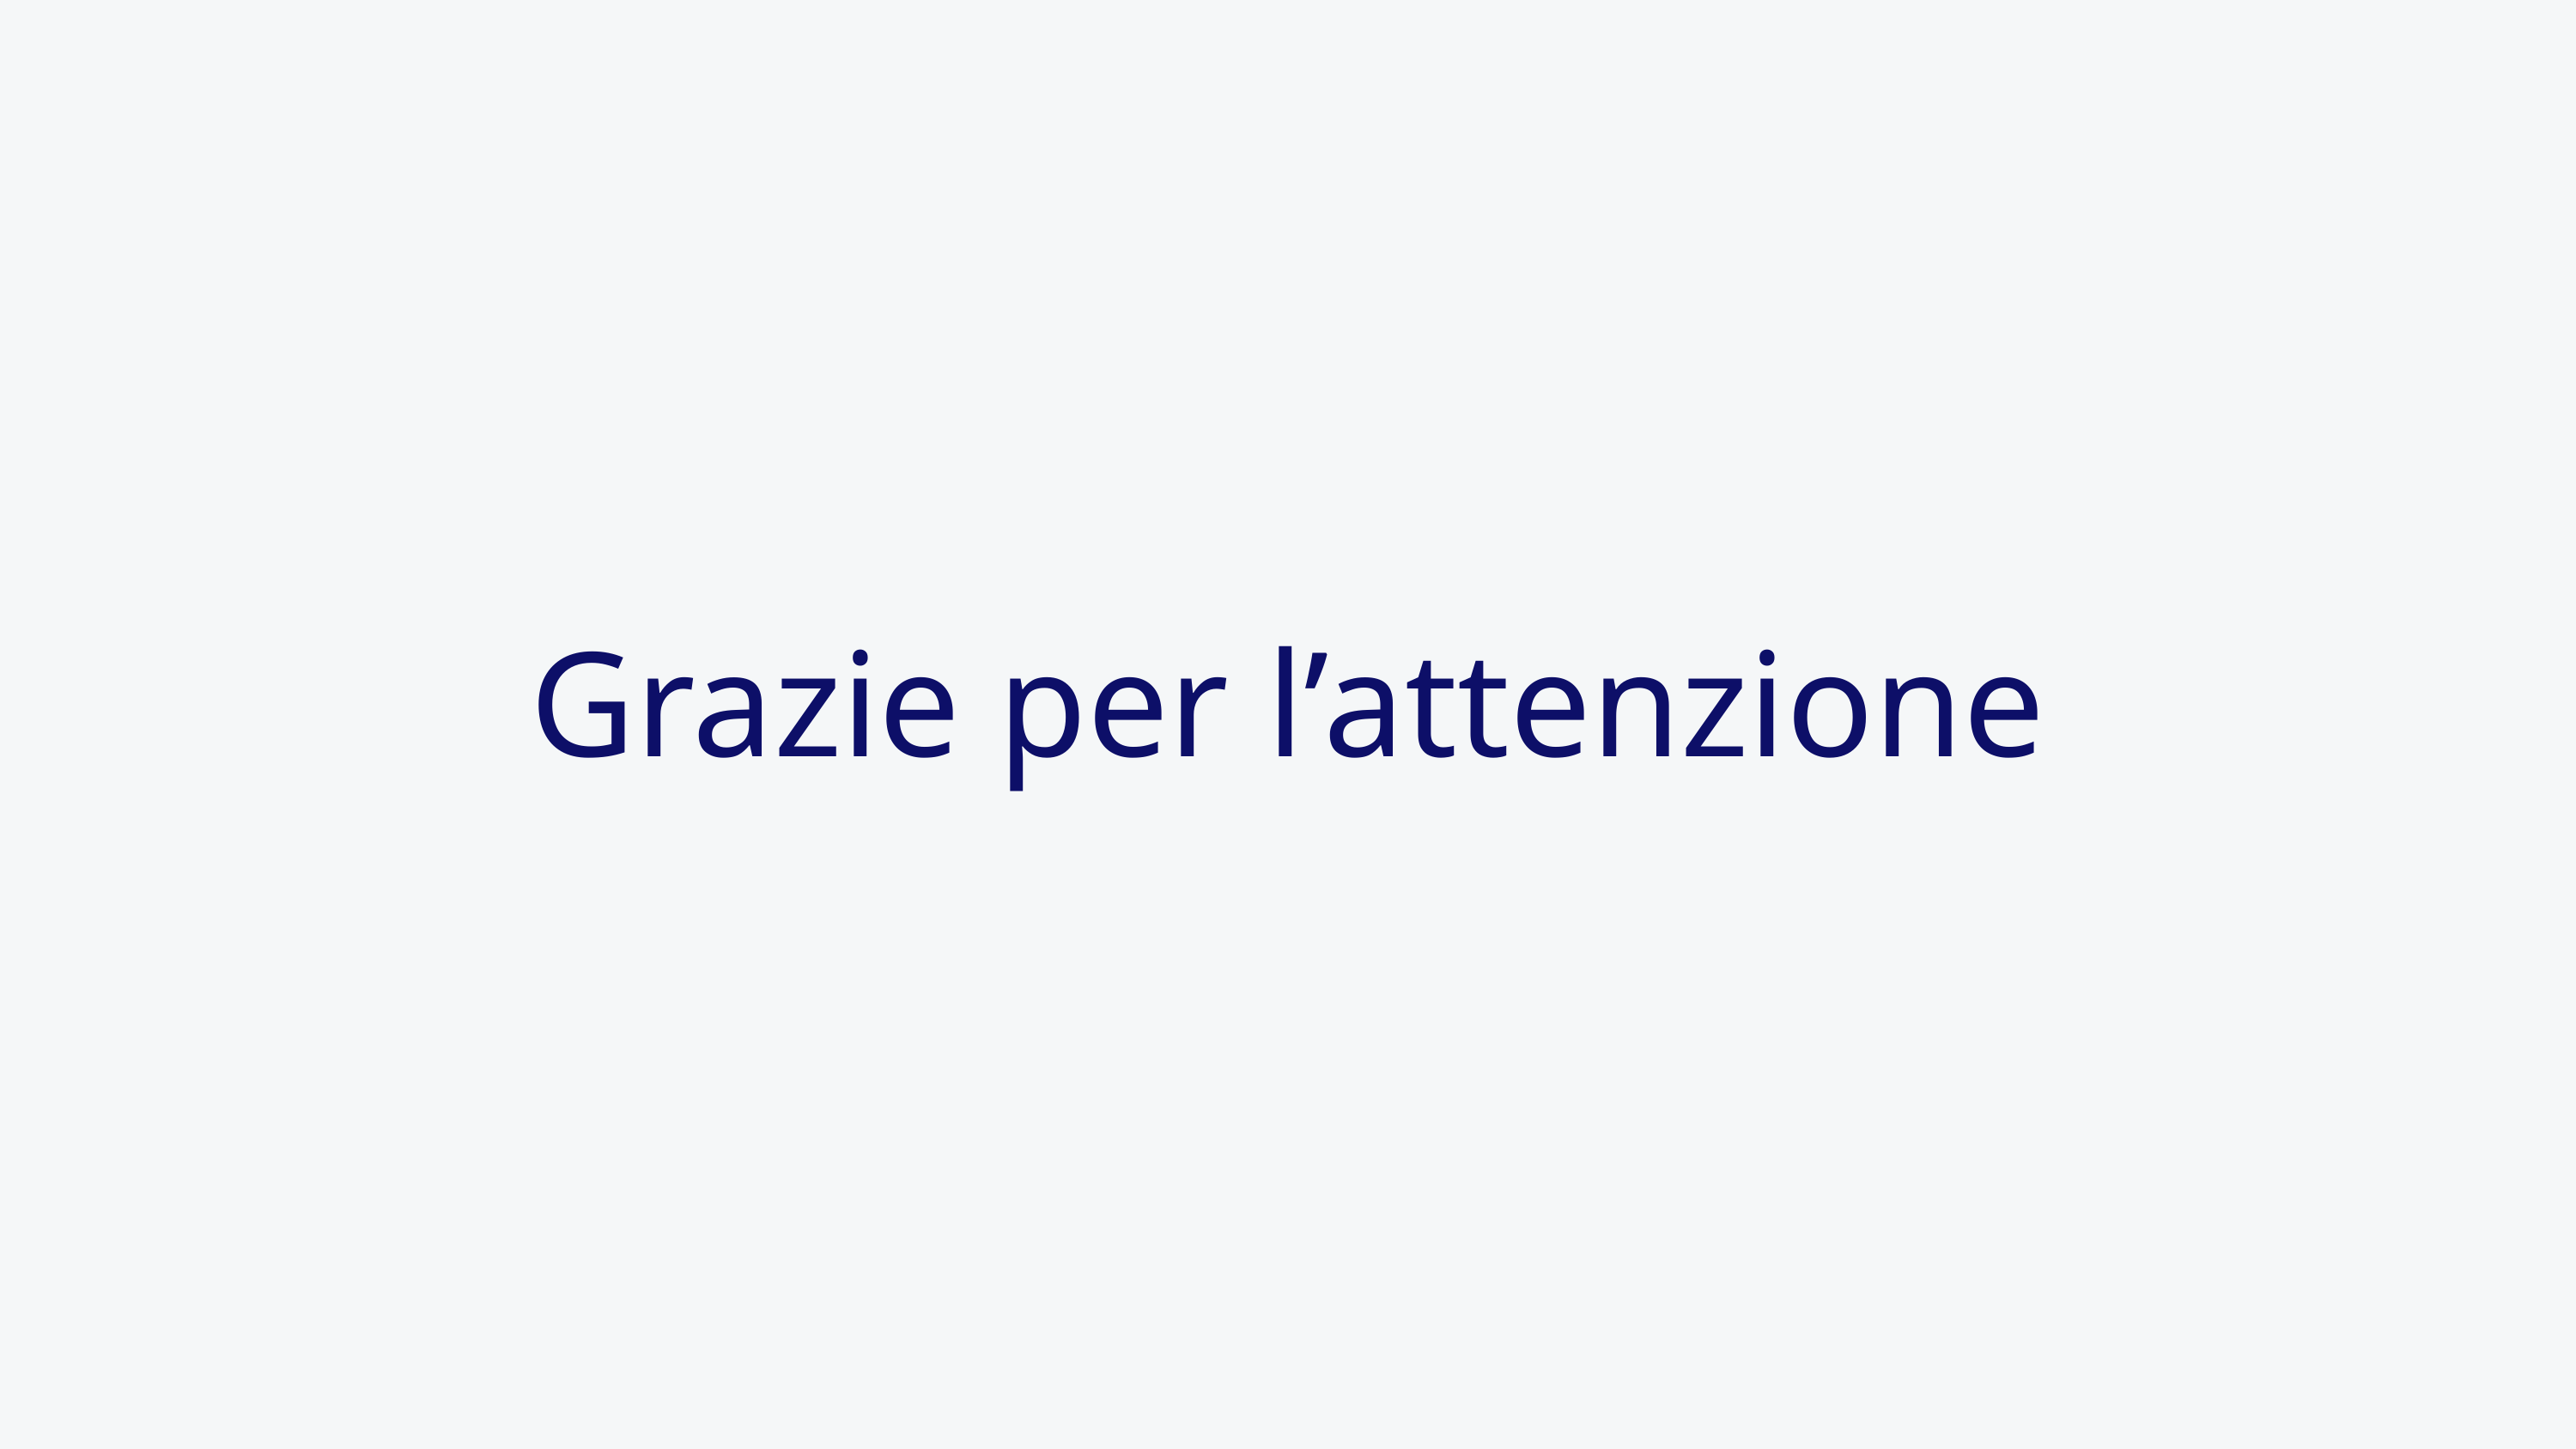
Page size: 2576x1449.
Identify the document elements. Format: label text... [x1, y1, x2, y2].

text_box Grazie per l’attenzione [452, 582, 2124, 785]
